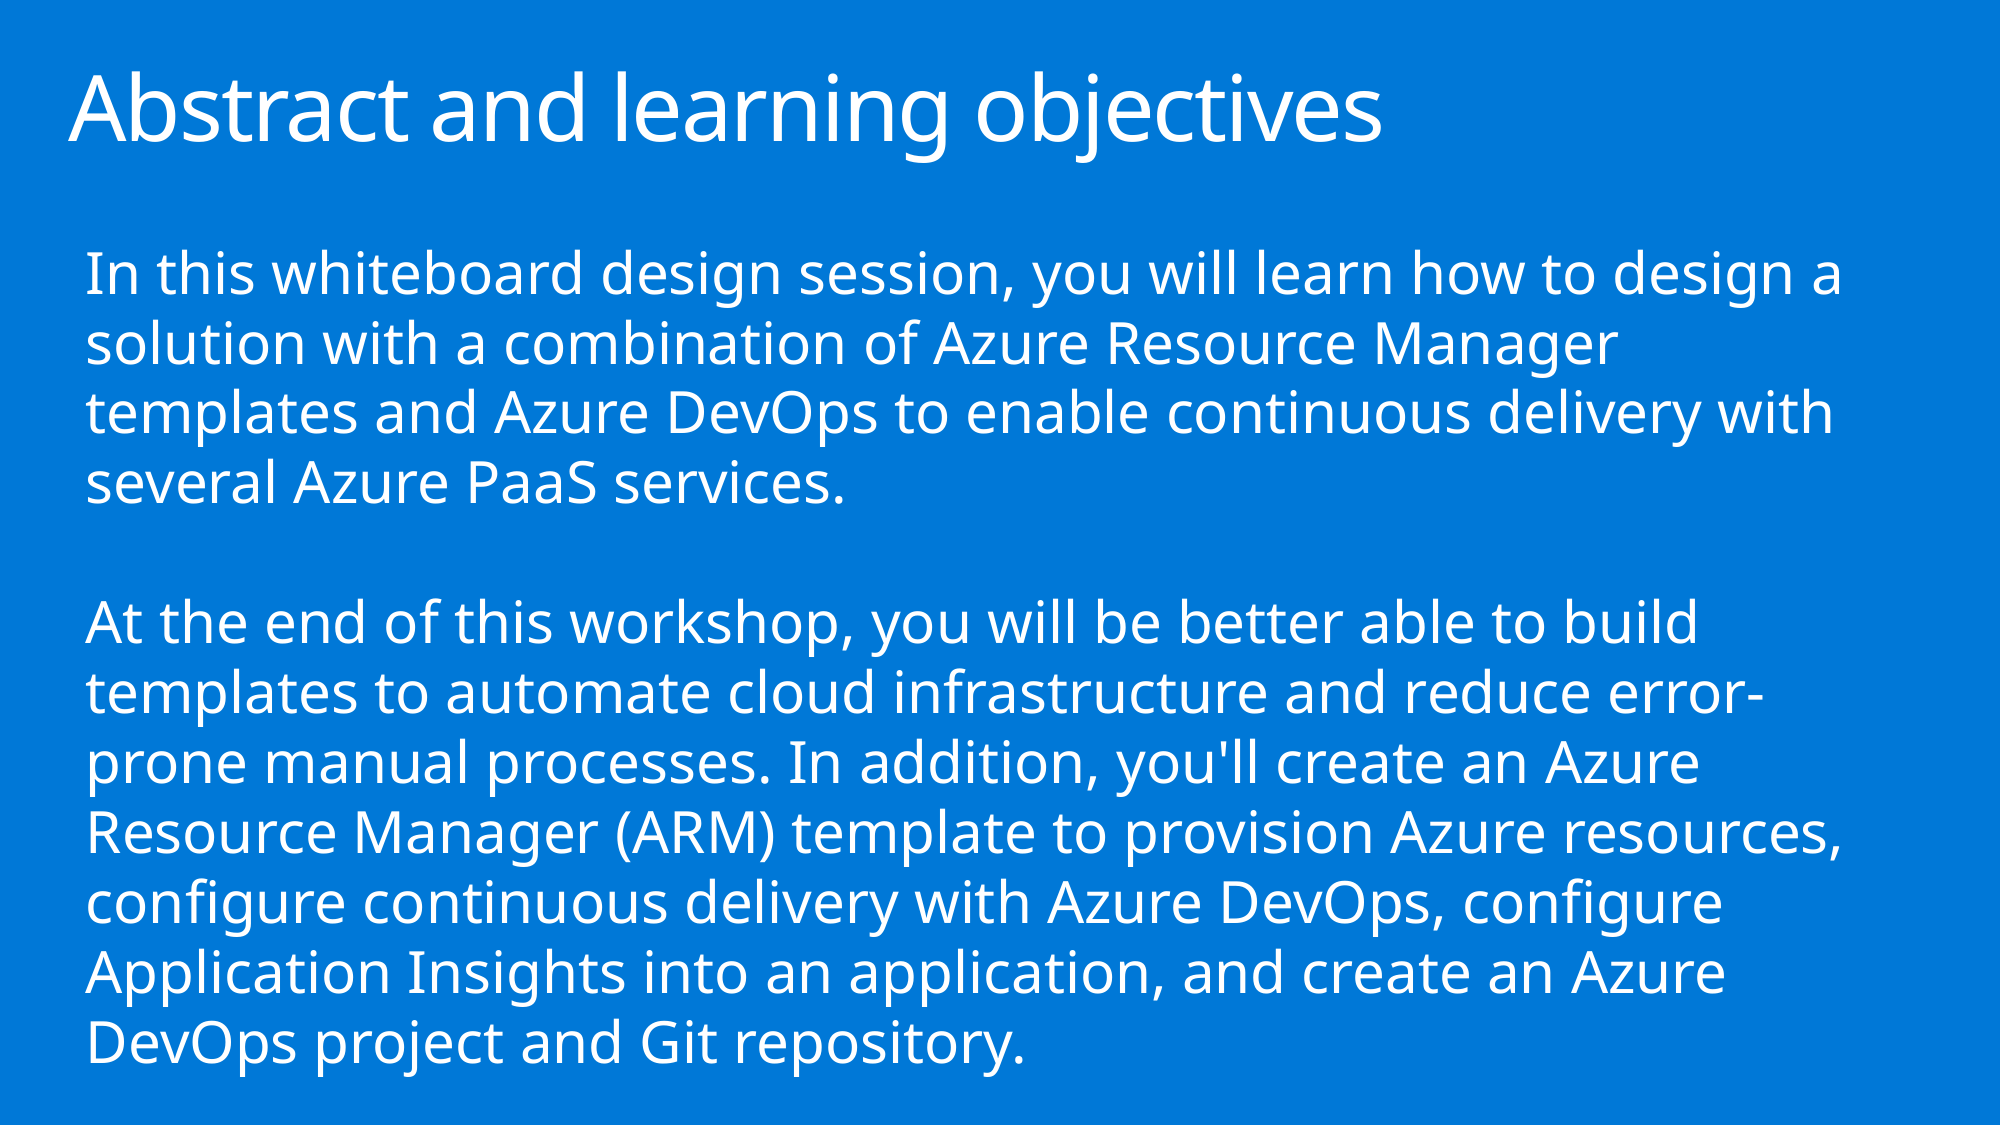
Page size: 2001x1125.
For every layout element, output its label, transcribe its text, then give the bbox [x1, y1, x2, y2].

text_box In this whiteboard design session, you will learn how to design a solution with a combination of Azure Resource Manager templates and Azure DevOps to enable continuous delivery with several Azure PaaS services. At the end of this workshop, you will be better able to build templates to automate cloud infrastructure and reduce error-prone manual processes. In addition, you'll create an Azure Resource Manager (ARM) template to provision Azure resources, configure continuous delivery with Azure DevOps, configure Application Insights into an application, and create an Azure DevOps project and Git repository. [55, 211, 1882, 1100]
title Abstract and learning objectives [44, 47, 1957, 196]
